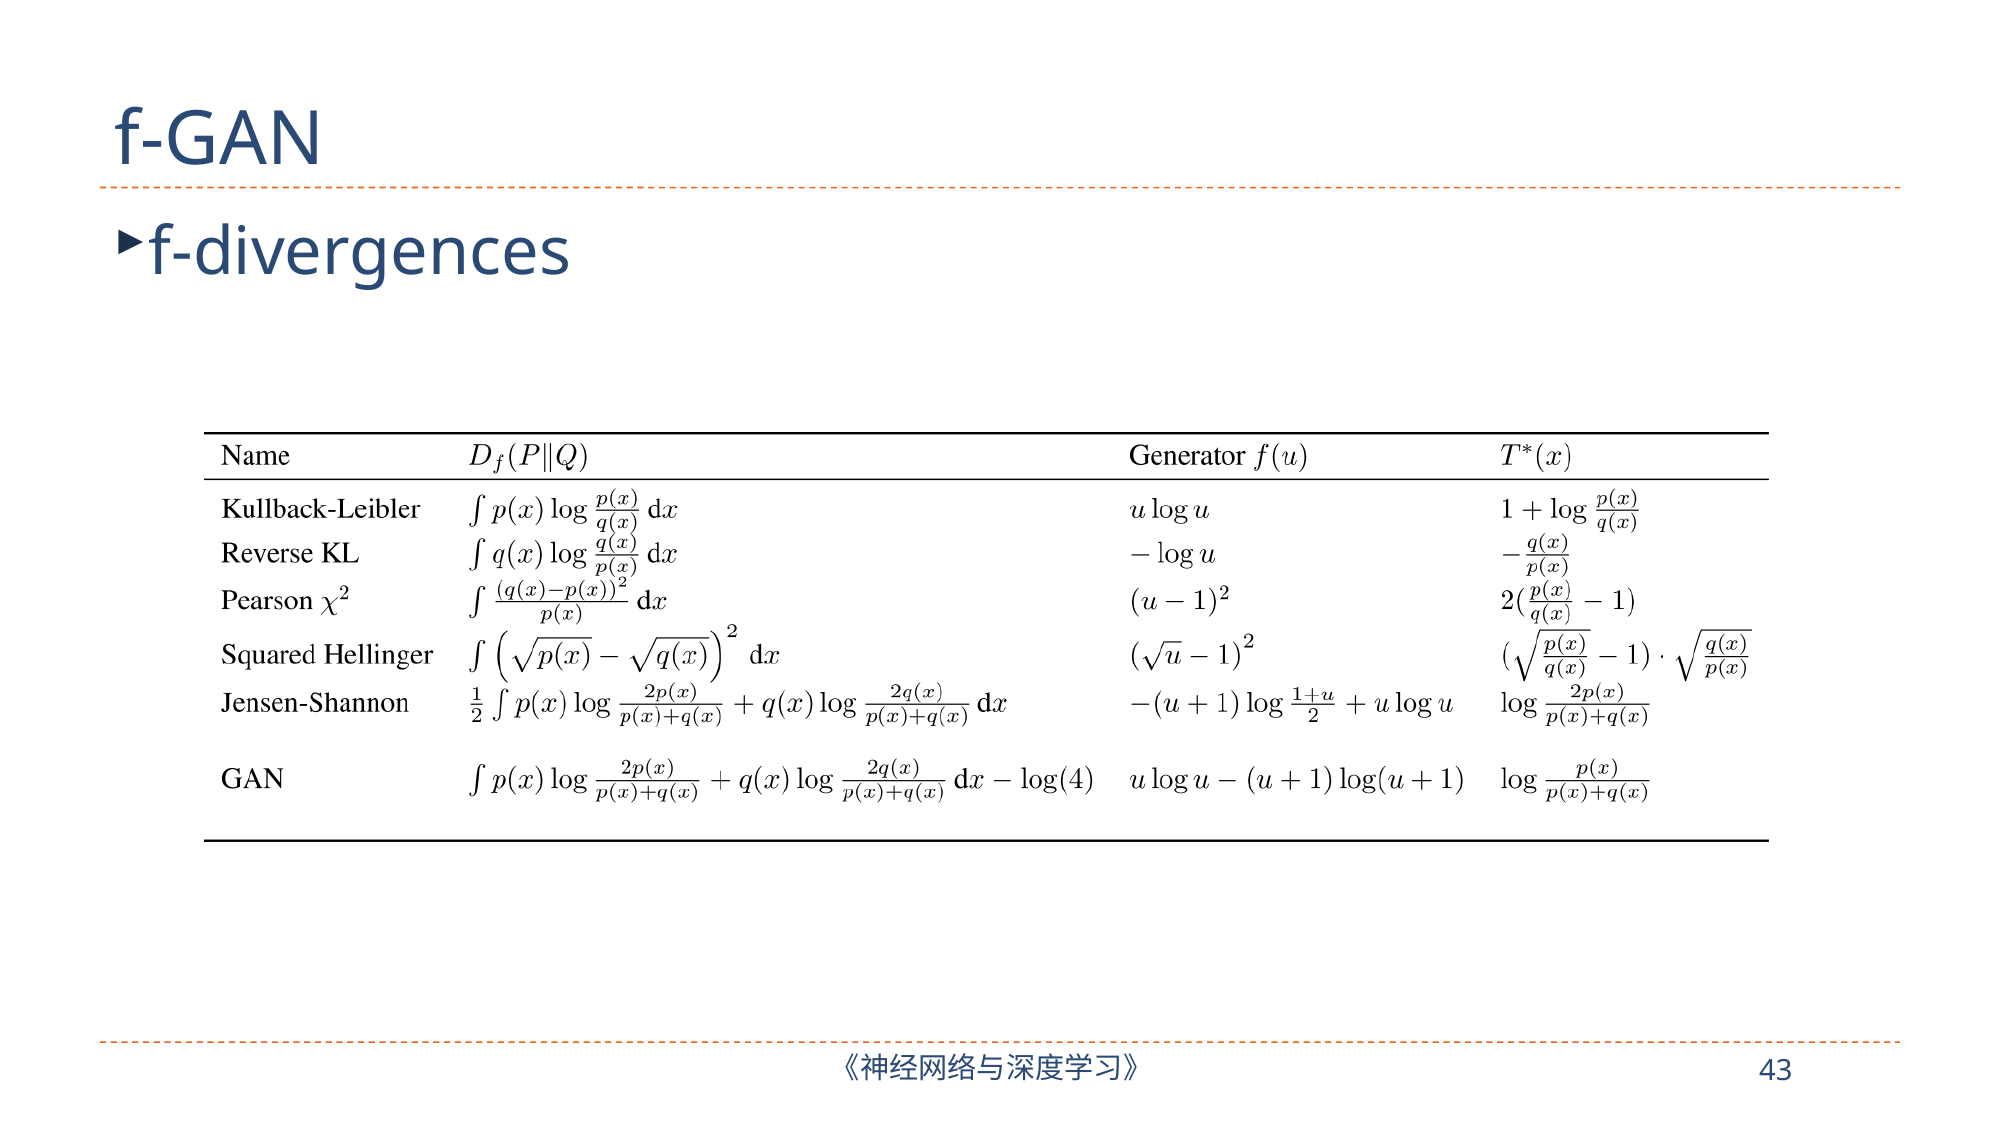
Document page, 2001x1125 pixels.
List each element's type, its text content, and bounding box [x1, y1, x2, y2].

picture [187, 412, 1788, 854]
title f-GAN [99, 24, 1900, 188]
